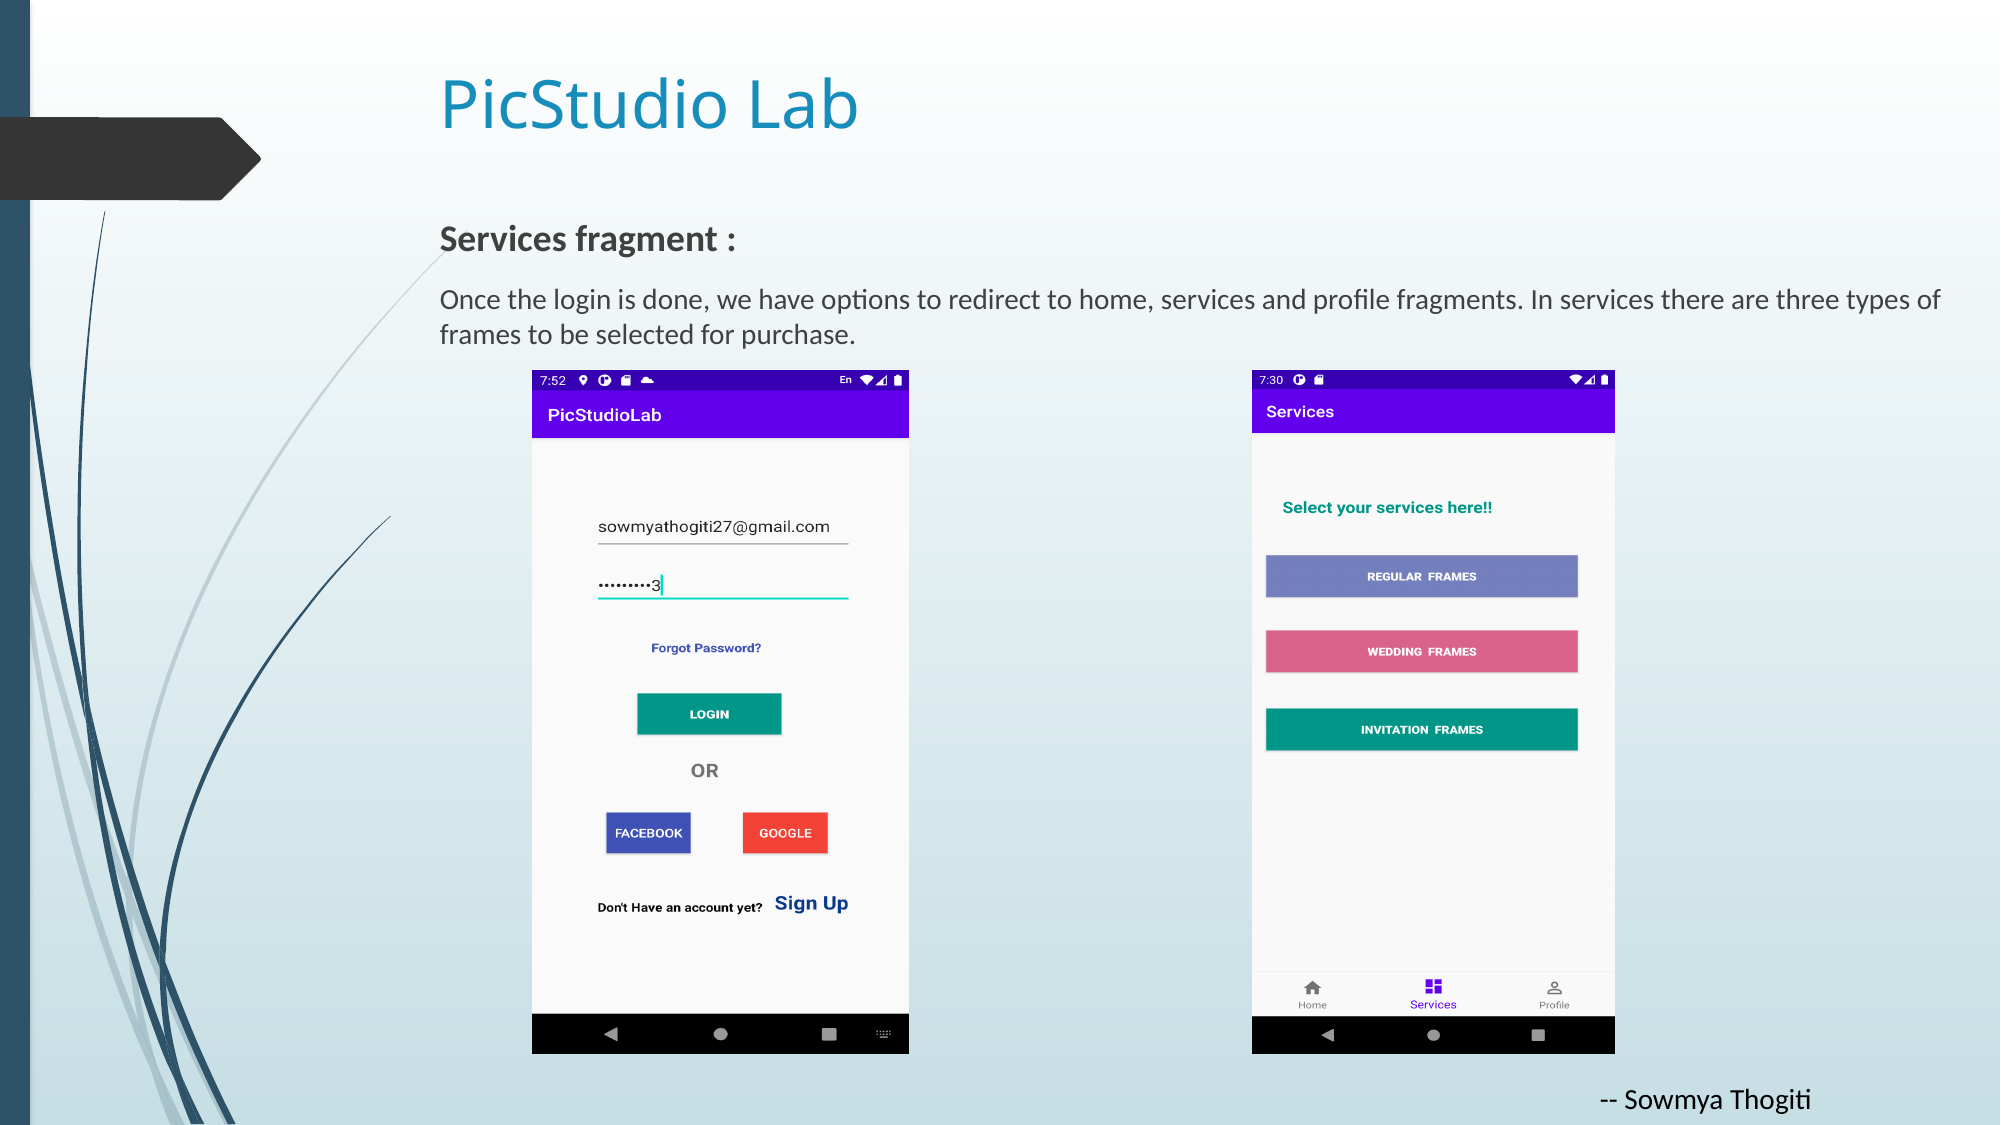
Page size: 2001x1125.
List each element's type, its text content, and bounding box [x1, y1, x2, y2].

picture [532, 370, 909, 1055]
footer -- Sowmya Thogiti [1455, 1070, 1959, 1125]
picture [1252, 370, 1615, 1055]
text_box PicStudio Lab [424, 54, 1927, 150]
list Services fragment : Once the login is done, we have options to redirect to home, services and profile fragments. In services there are three types of frames to be selected for purchase. [424, 206, 1959, 1071]
